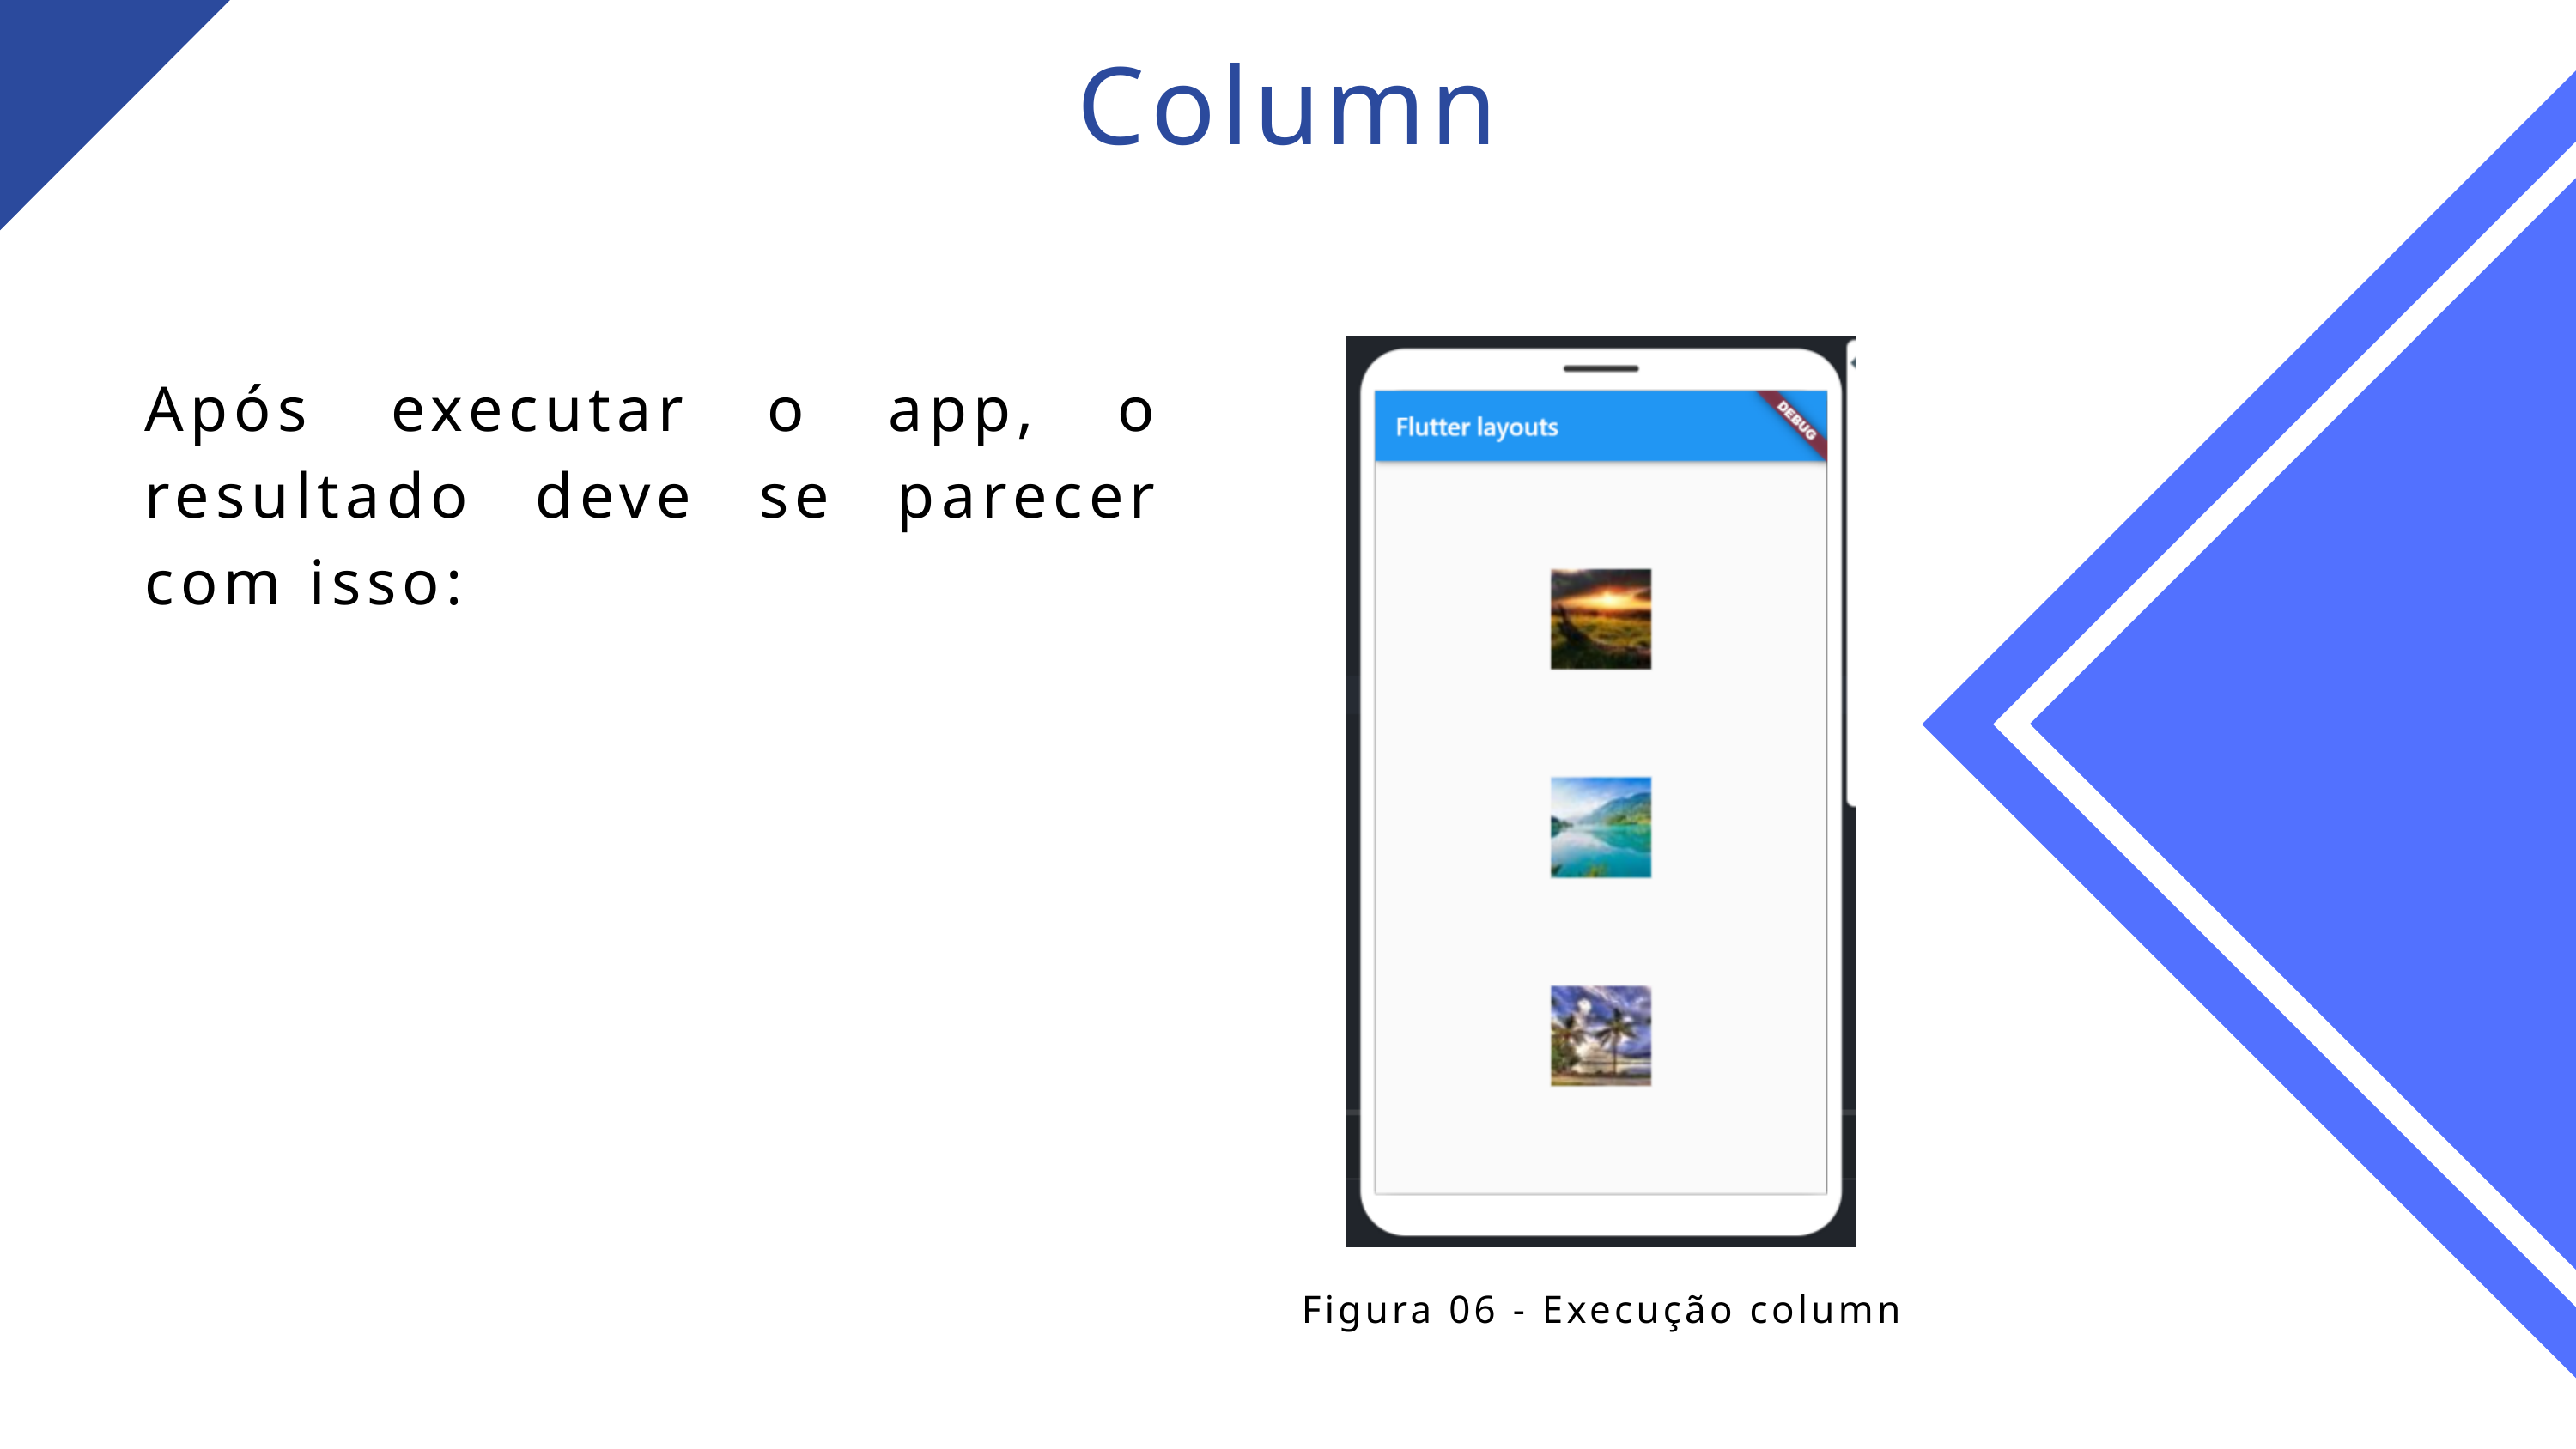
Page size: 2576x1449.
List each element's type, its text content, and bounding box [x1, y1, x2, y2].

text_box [2163, 312, 2576, 1137]
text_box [2113, 261, 2576, 1187]
text_box Figura 06 - Execução column [1251, 1277, 1952, 1331]
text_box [0, 0, 231, 231]
text_box Column [664, 53, 1912, 167]
text_box [1346, 336, 1856, 1247]
text_box Após executar o app, o resultado deve se parecer com isso: [144, 357, 1163, 617]
